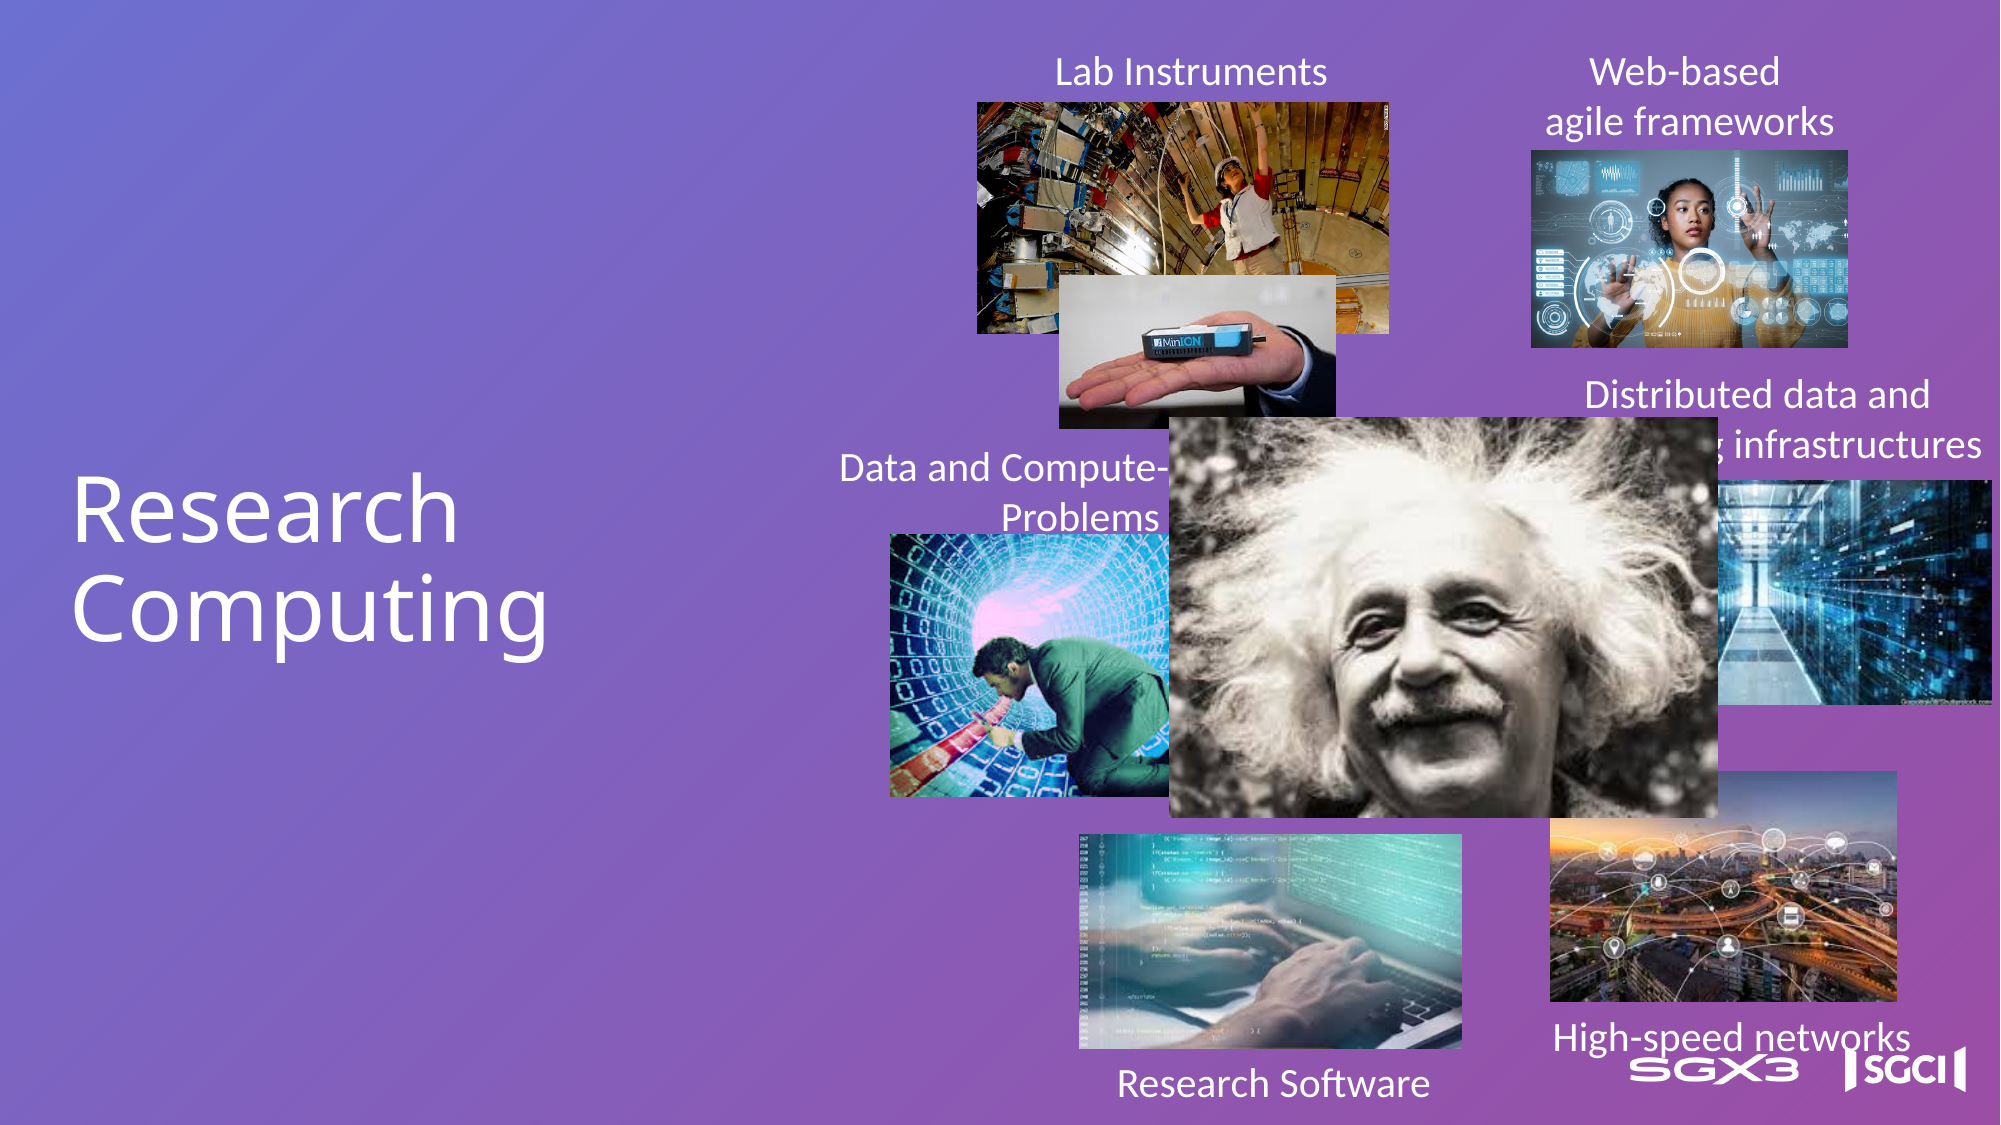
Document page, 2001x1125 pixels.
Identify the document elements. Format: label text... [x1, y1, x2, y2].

picture [1079, 834, 1462, 1049]
text_box Research Software [1024, 1048, 1524, 1114]
text_box Lab Instruments [1039, 36, 1344, 102]
picture [1531, 150, 1848, 348]
text_box Web-based agile frameworks [1530, 36, 1850, 152]
text_box Data and Compute-intensive Problems [824, 431, 1169, 547]
text_box Distributed data and computing infrastructures [1527, 359, 1998, 475]
text_box High-speed networks [1537, 1001, 1927, 1067]
picture [1595, 1037, 2000, 1101]
picture [890, 102, 1992, 1002]
title Research Computing [54, 318, 701, 669]
